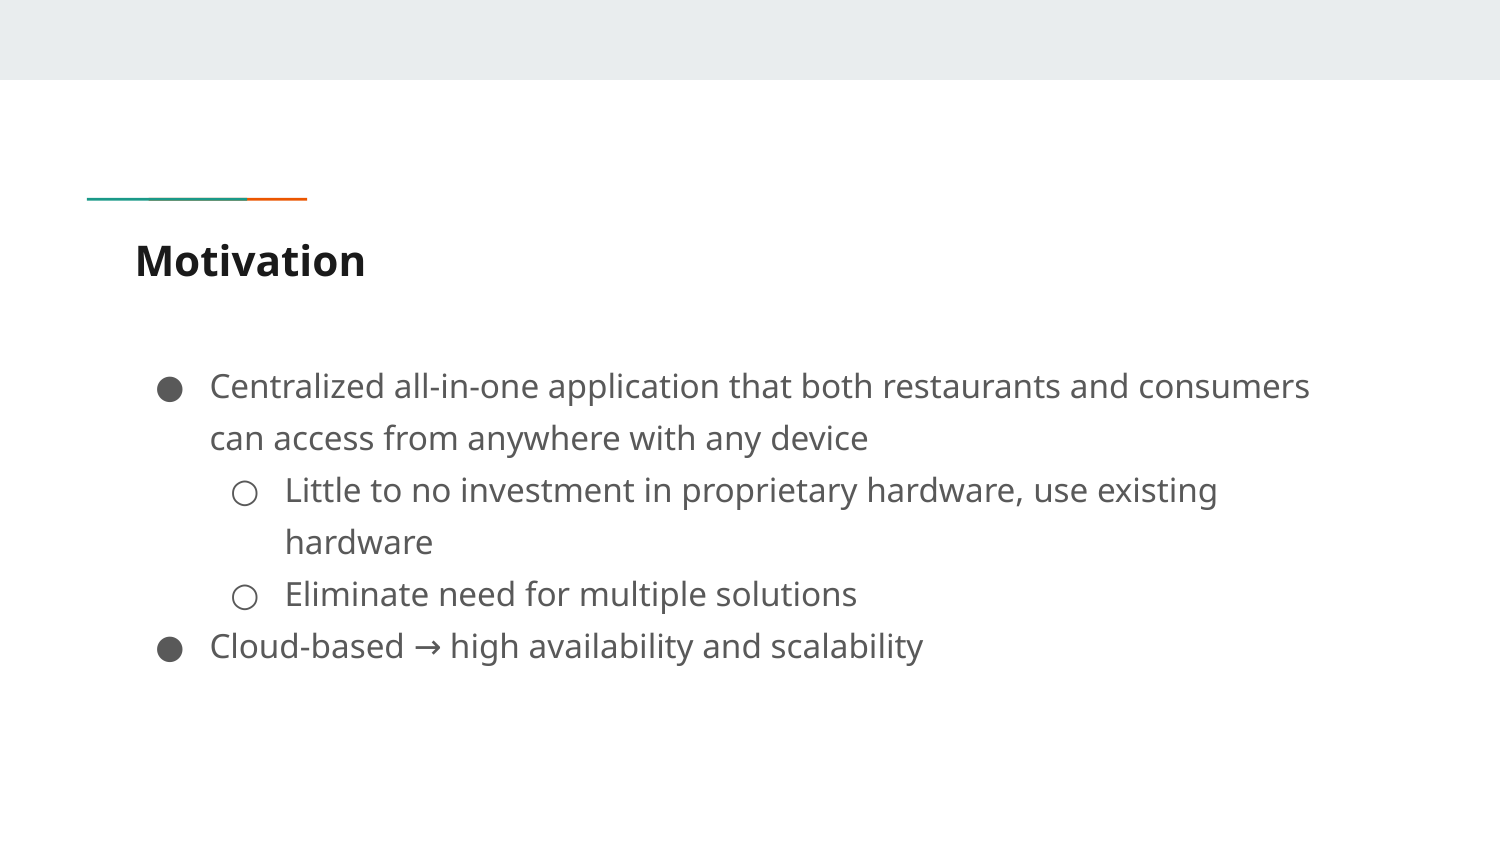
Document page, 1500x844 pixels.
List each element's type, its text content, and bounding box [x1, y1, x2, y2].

list Centralized all-in-one application that both restaurants and consumers can access from anywhere with any device Little to no investment in proprietary hardware, use existing hardware Eliminate need for multiple solutions Cloud-based → high availability and scalability [119, 341, 1381, 712]
title Motivation [119, 216, 1381, 305]
